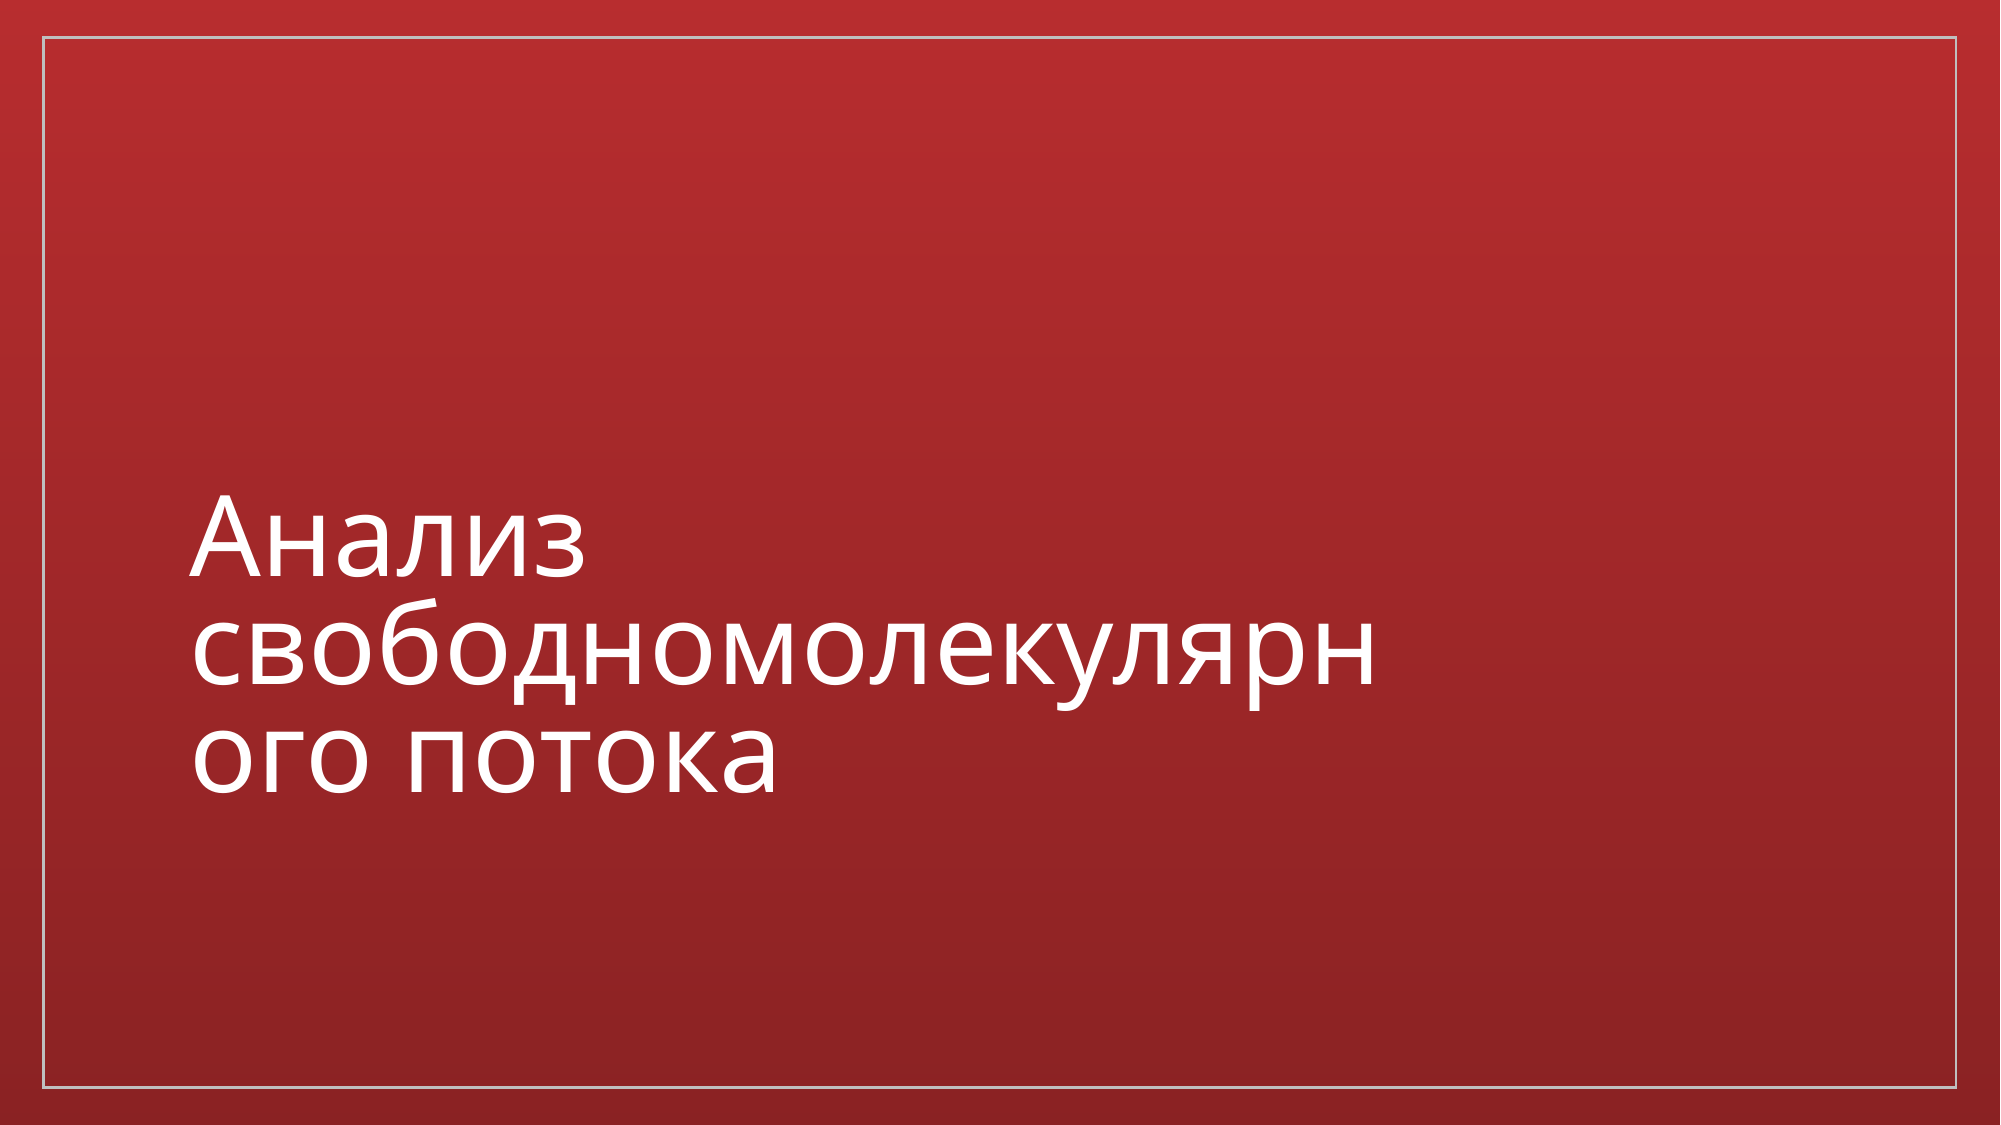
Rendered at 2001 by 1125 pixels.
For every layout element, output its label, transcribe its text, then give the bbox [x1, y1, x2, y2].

title Анализ свободномолекулярного потока [174, 299, 1450, 822]
